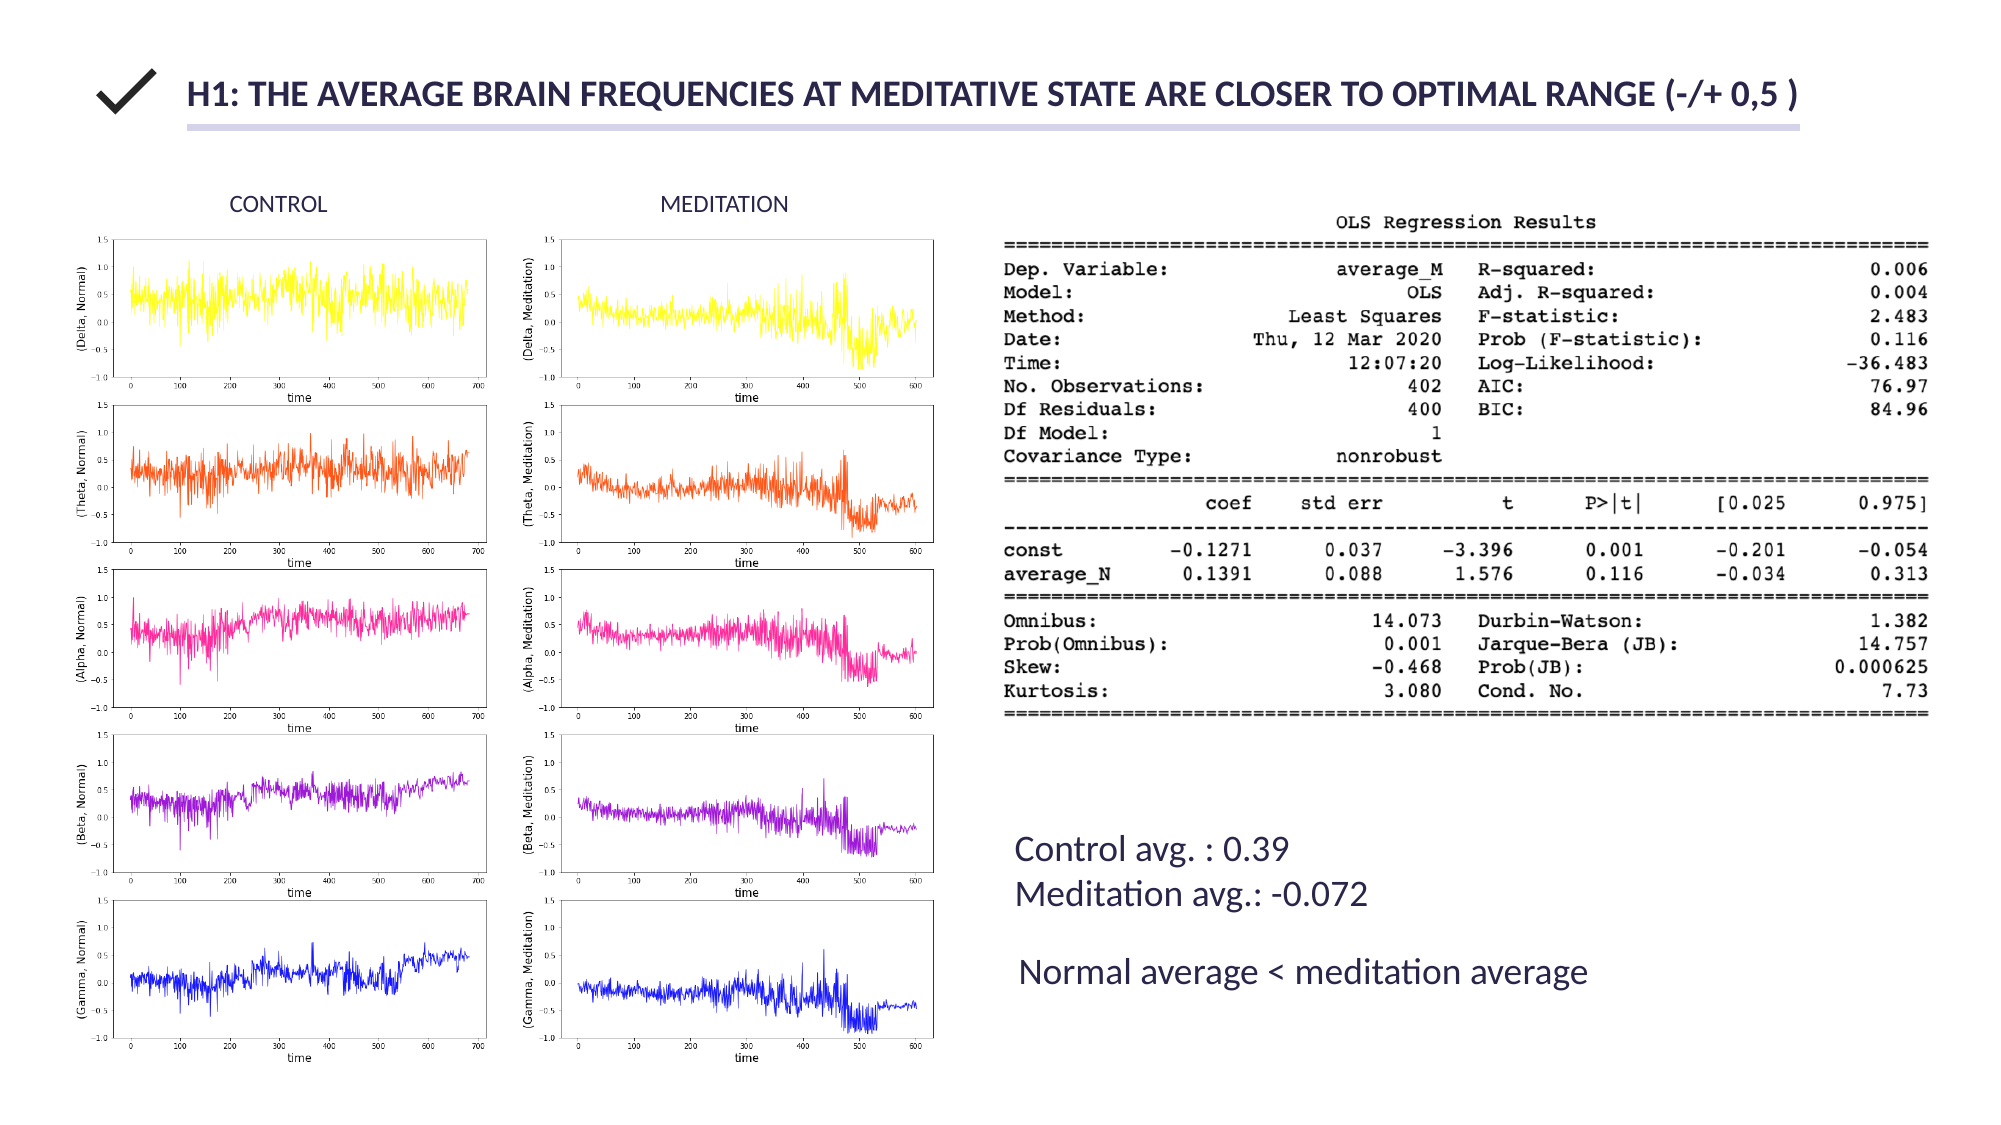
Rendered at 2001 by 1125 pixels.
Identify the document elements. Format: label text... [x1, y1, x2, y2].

text_box Control avg. : 0.39 Meditation avg.: -0.072 [999, 816, 1649, 921]
text_box [96, 68, 157, 115]
text_box CONTROL [214, 179, 343, 225]
text_box H1: THE AVERAGE BRAIN FREQUENCIES AT MEDITATIVE STATE ARE CLOSER TO OPTIMAL RANGE (-/+ 0,5 ) [186, 68, 1948, 114]
picture [993, 202, 1941, 728]
picture [71, 231, 938, 1069]
text_box Normal average < meditation average [1003, 940, 1605, 1000]
text_box MEDITATION [645, 179, 805, 225]
